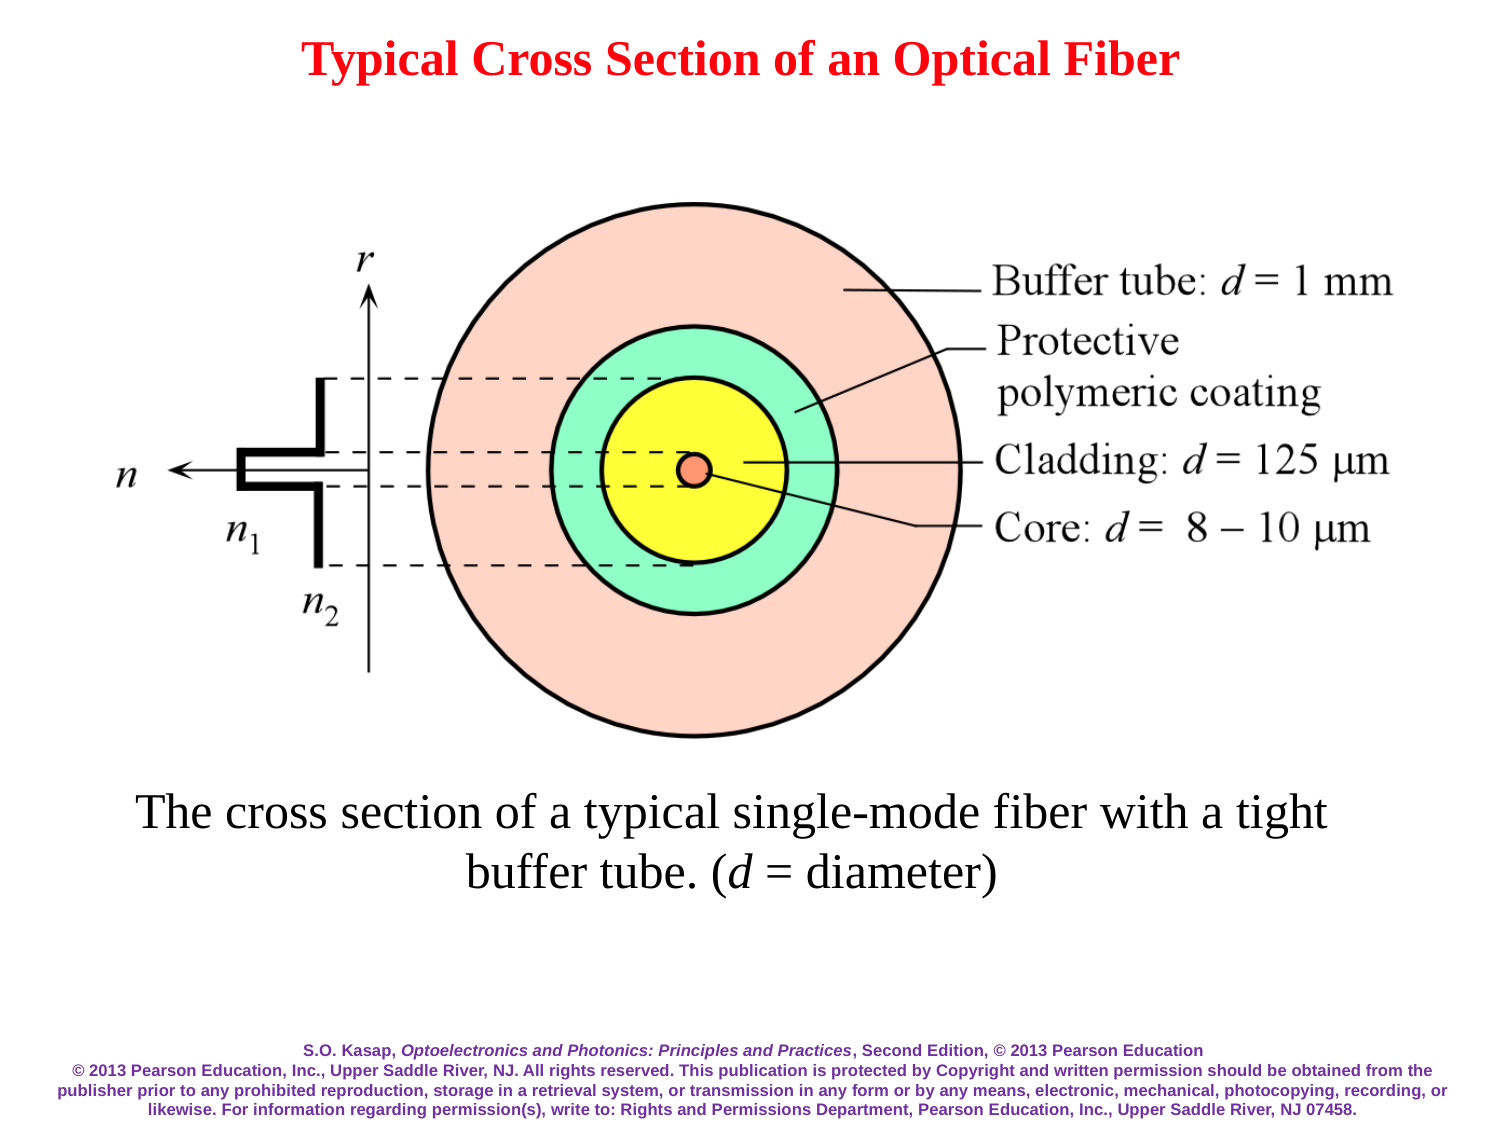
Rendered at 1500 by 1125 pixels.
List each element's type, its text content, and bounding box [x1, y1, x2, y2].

picture [114, 201, 1398, 740]
text_box Typical Cross Section of an Optical Fiber [128, 17, 1354, 93]
text_box The cross section of a typical single-mode fiber with a tight buffer tube. (d = diameter) [115, 771, 1349, 906]
